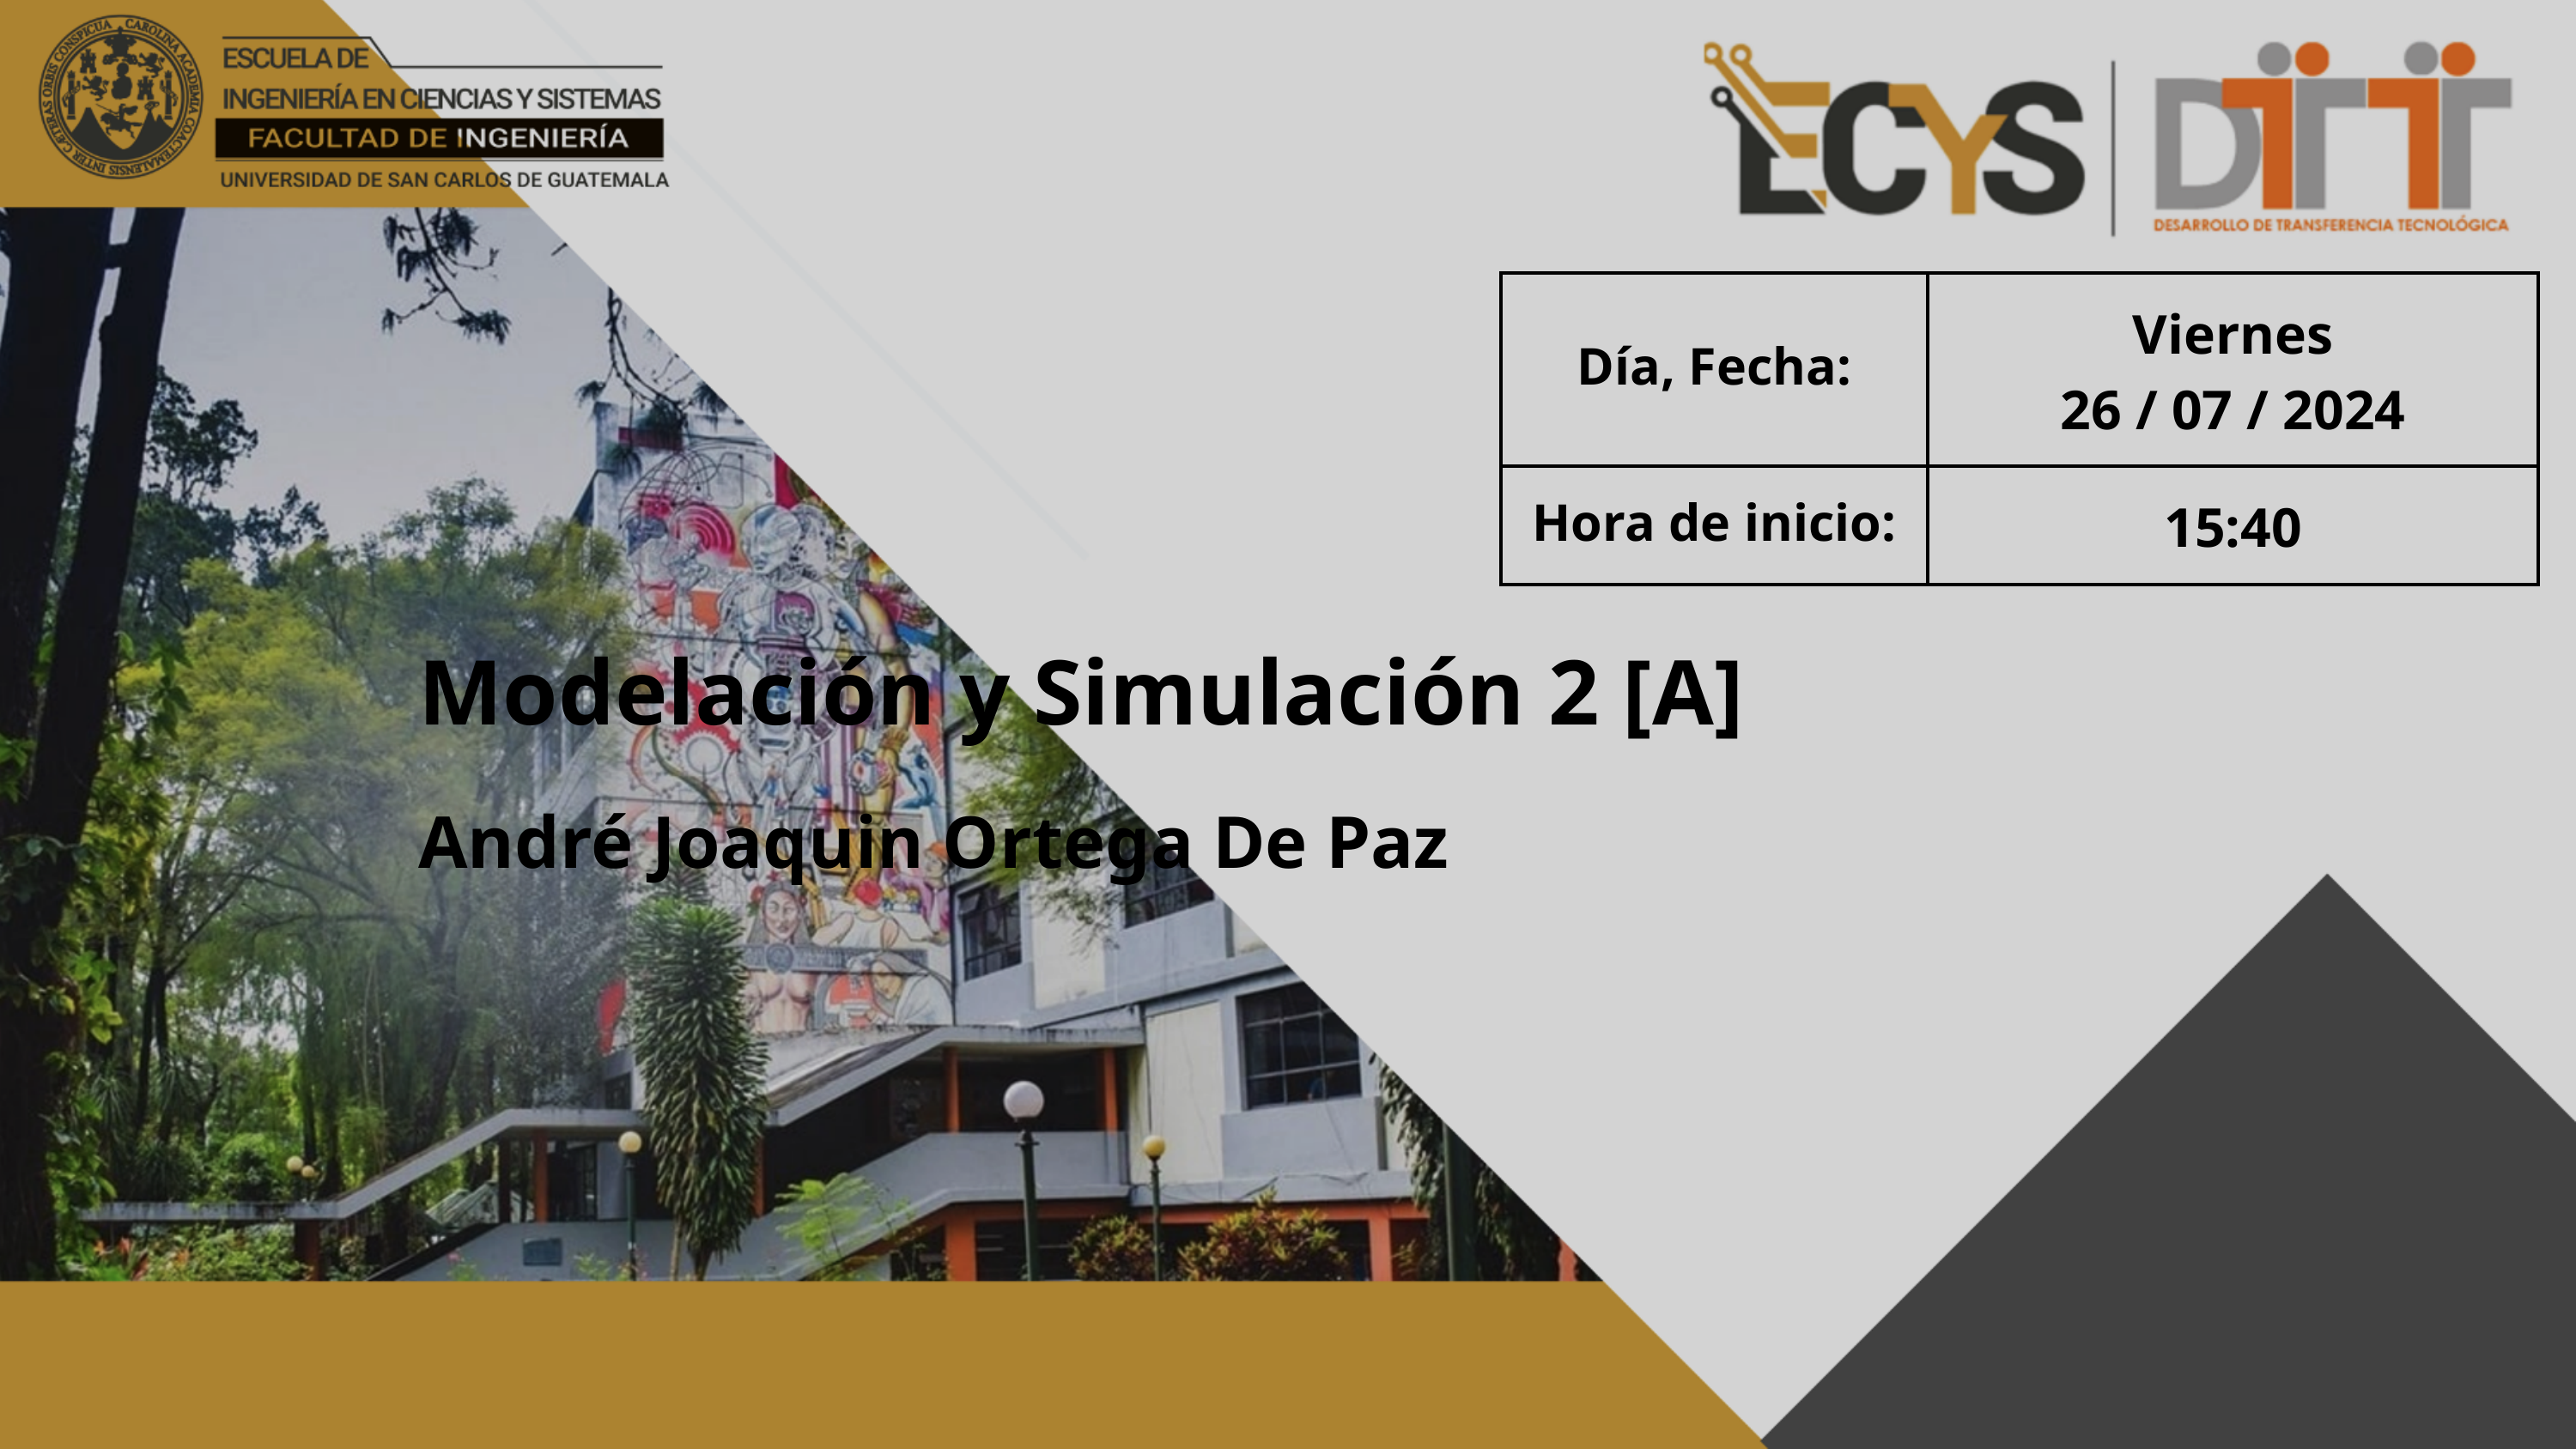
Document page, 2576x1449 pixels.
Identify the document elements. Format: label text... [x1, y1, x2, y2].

table_cell 15:40 [1929, 468, 2537, 583]
text_box André Joaquin Ortega De Paz [418, 797, 1967, 883]
text_box Modelación y Simulación 2 [A] [418, 635, 2306, 743]
table_header Día, Fecha: [1503, 275, 1926, 464]
table_header Viernes 26 / 07 / 2024 [1929, 275, 2537, 464]
text_box [0, 0, 2576, 1449]
table_cell Hora de inicio: [1503, 468, 1926, 583]
